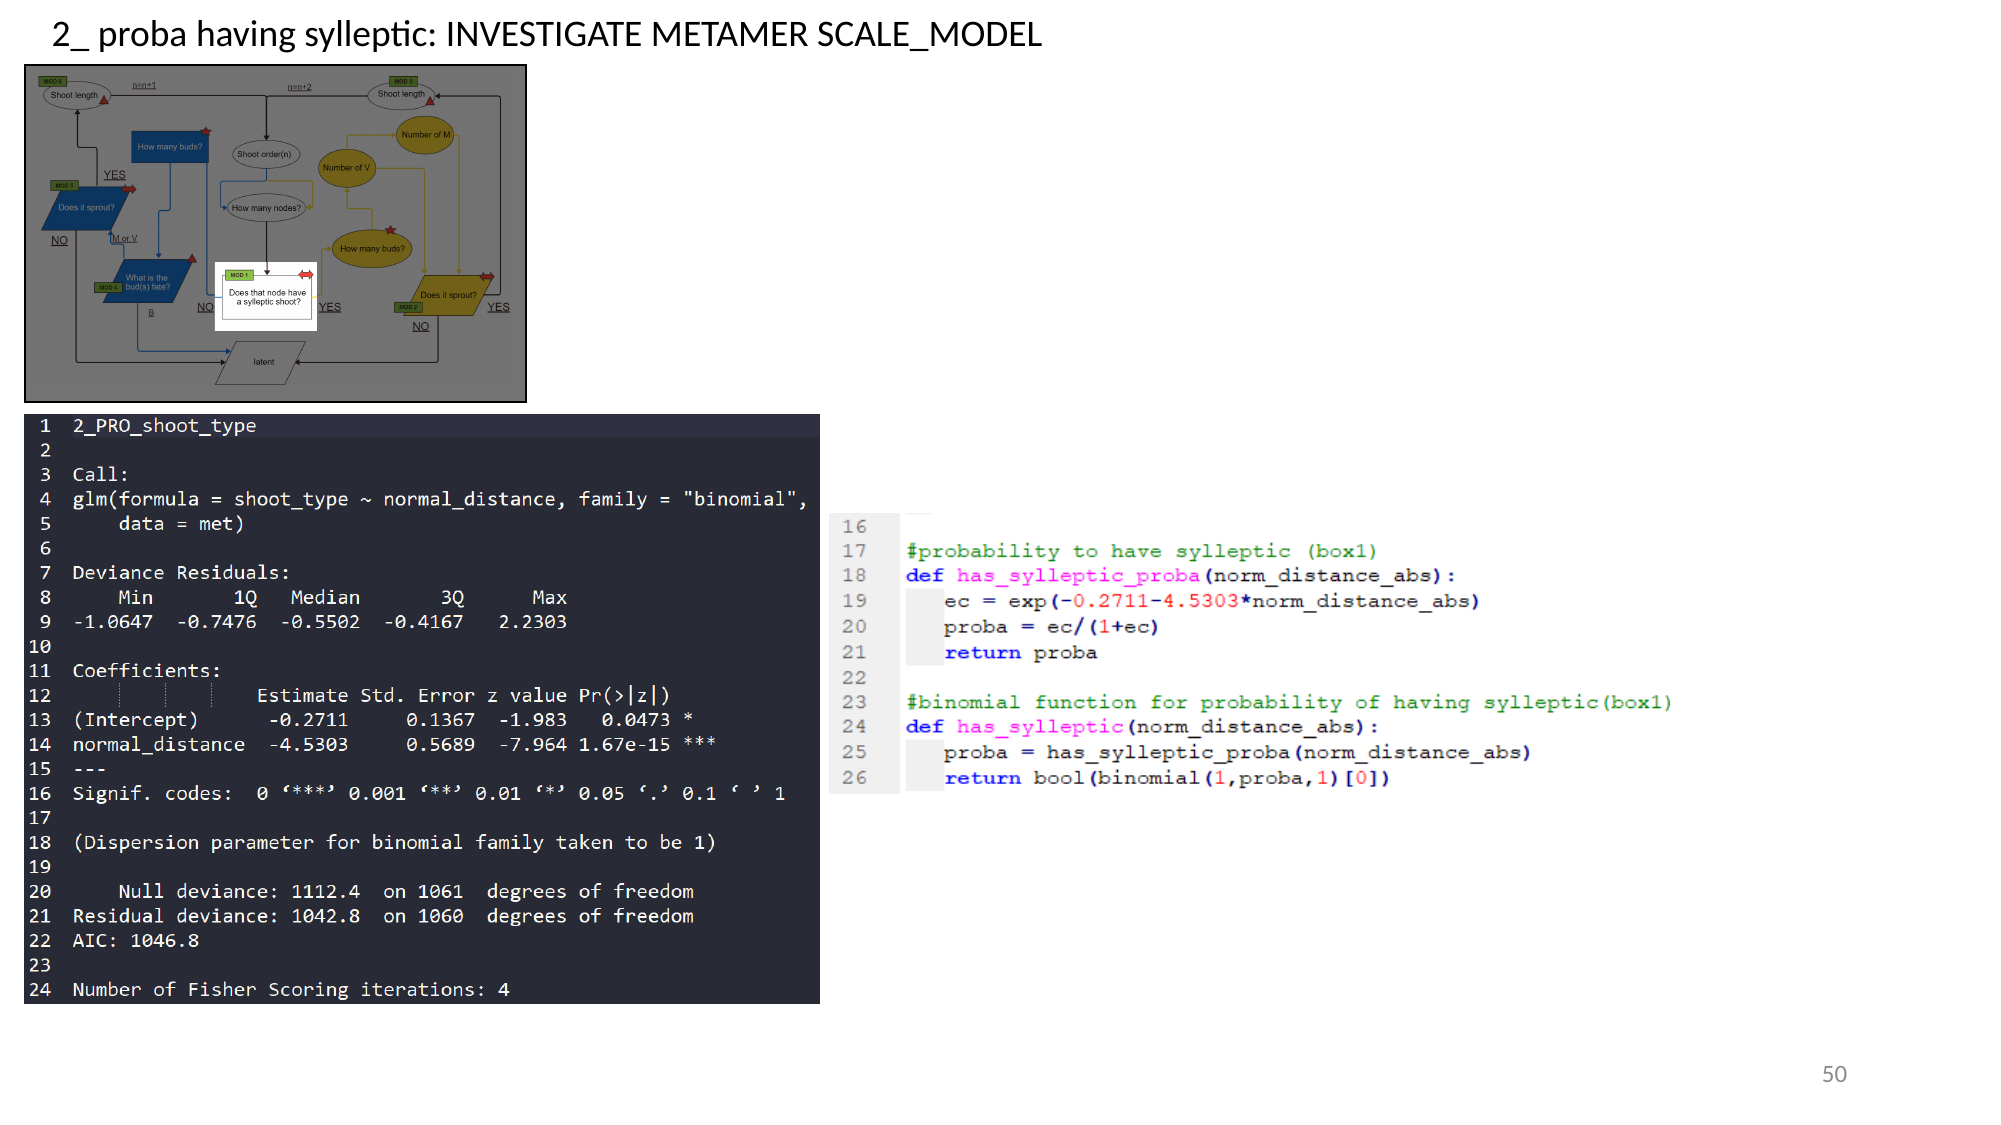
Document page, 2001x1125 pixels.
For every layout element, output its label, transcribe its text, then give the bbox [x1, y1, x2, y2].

picture [829, 513, 1693, 794]
text_box [24, 64, 527, 403]
picture [38, 76, 513, 385]
slide_number 50 [1412, 1042, 1863, 1103]
picture [24, 414, 820, 1004]
text_box 2_ proba having sylleptic: INVESTIGATE METAMER SCALE_MODEL [36, 1, 1128, 62]
